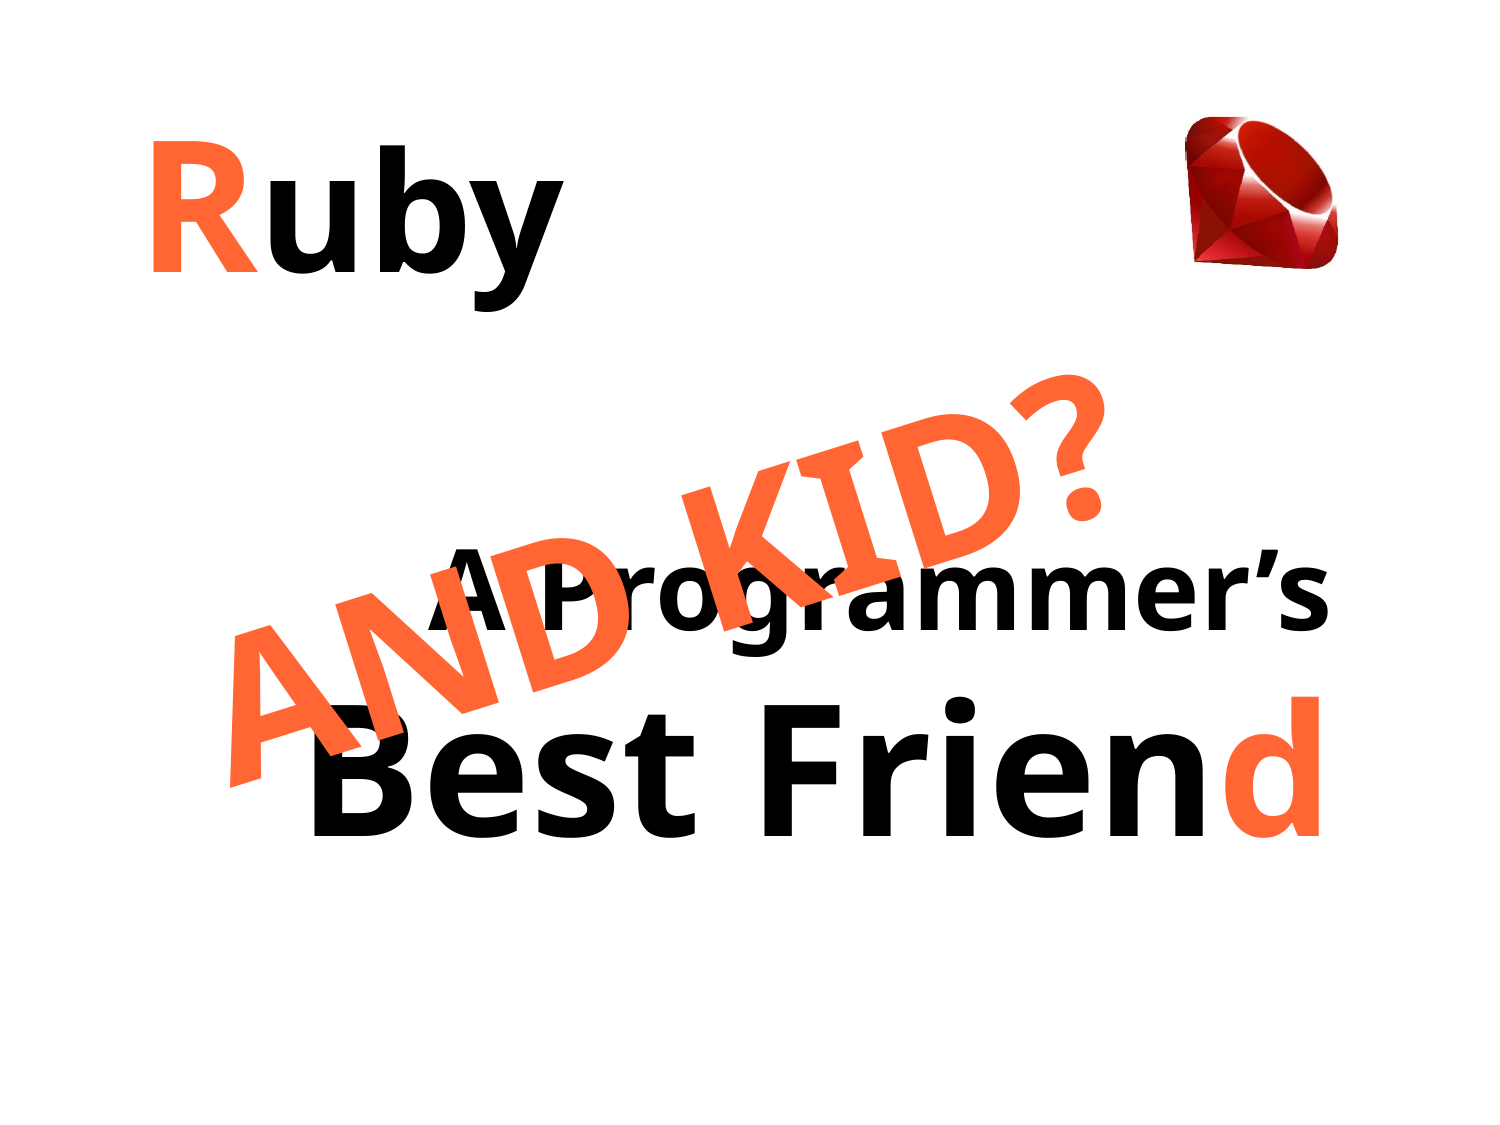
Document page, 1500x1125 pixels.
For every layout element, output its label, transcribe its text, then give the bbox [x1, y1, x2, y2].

picture [1185, 113, 1341, 269]
text_box A Programmer’s Best Friend [129, 510, 1348, 881]
text_box Ruby [122, 82, 1341, 317]
text_box AND KID? [61, 268, 1261, 867]
